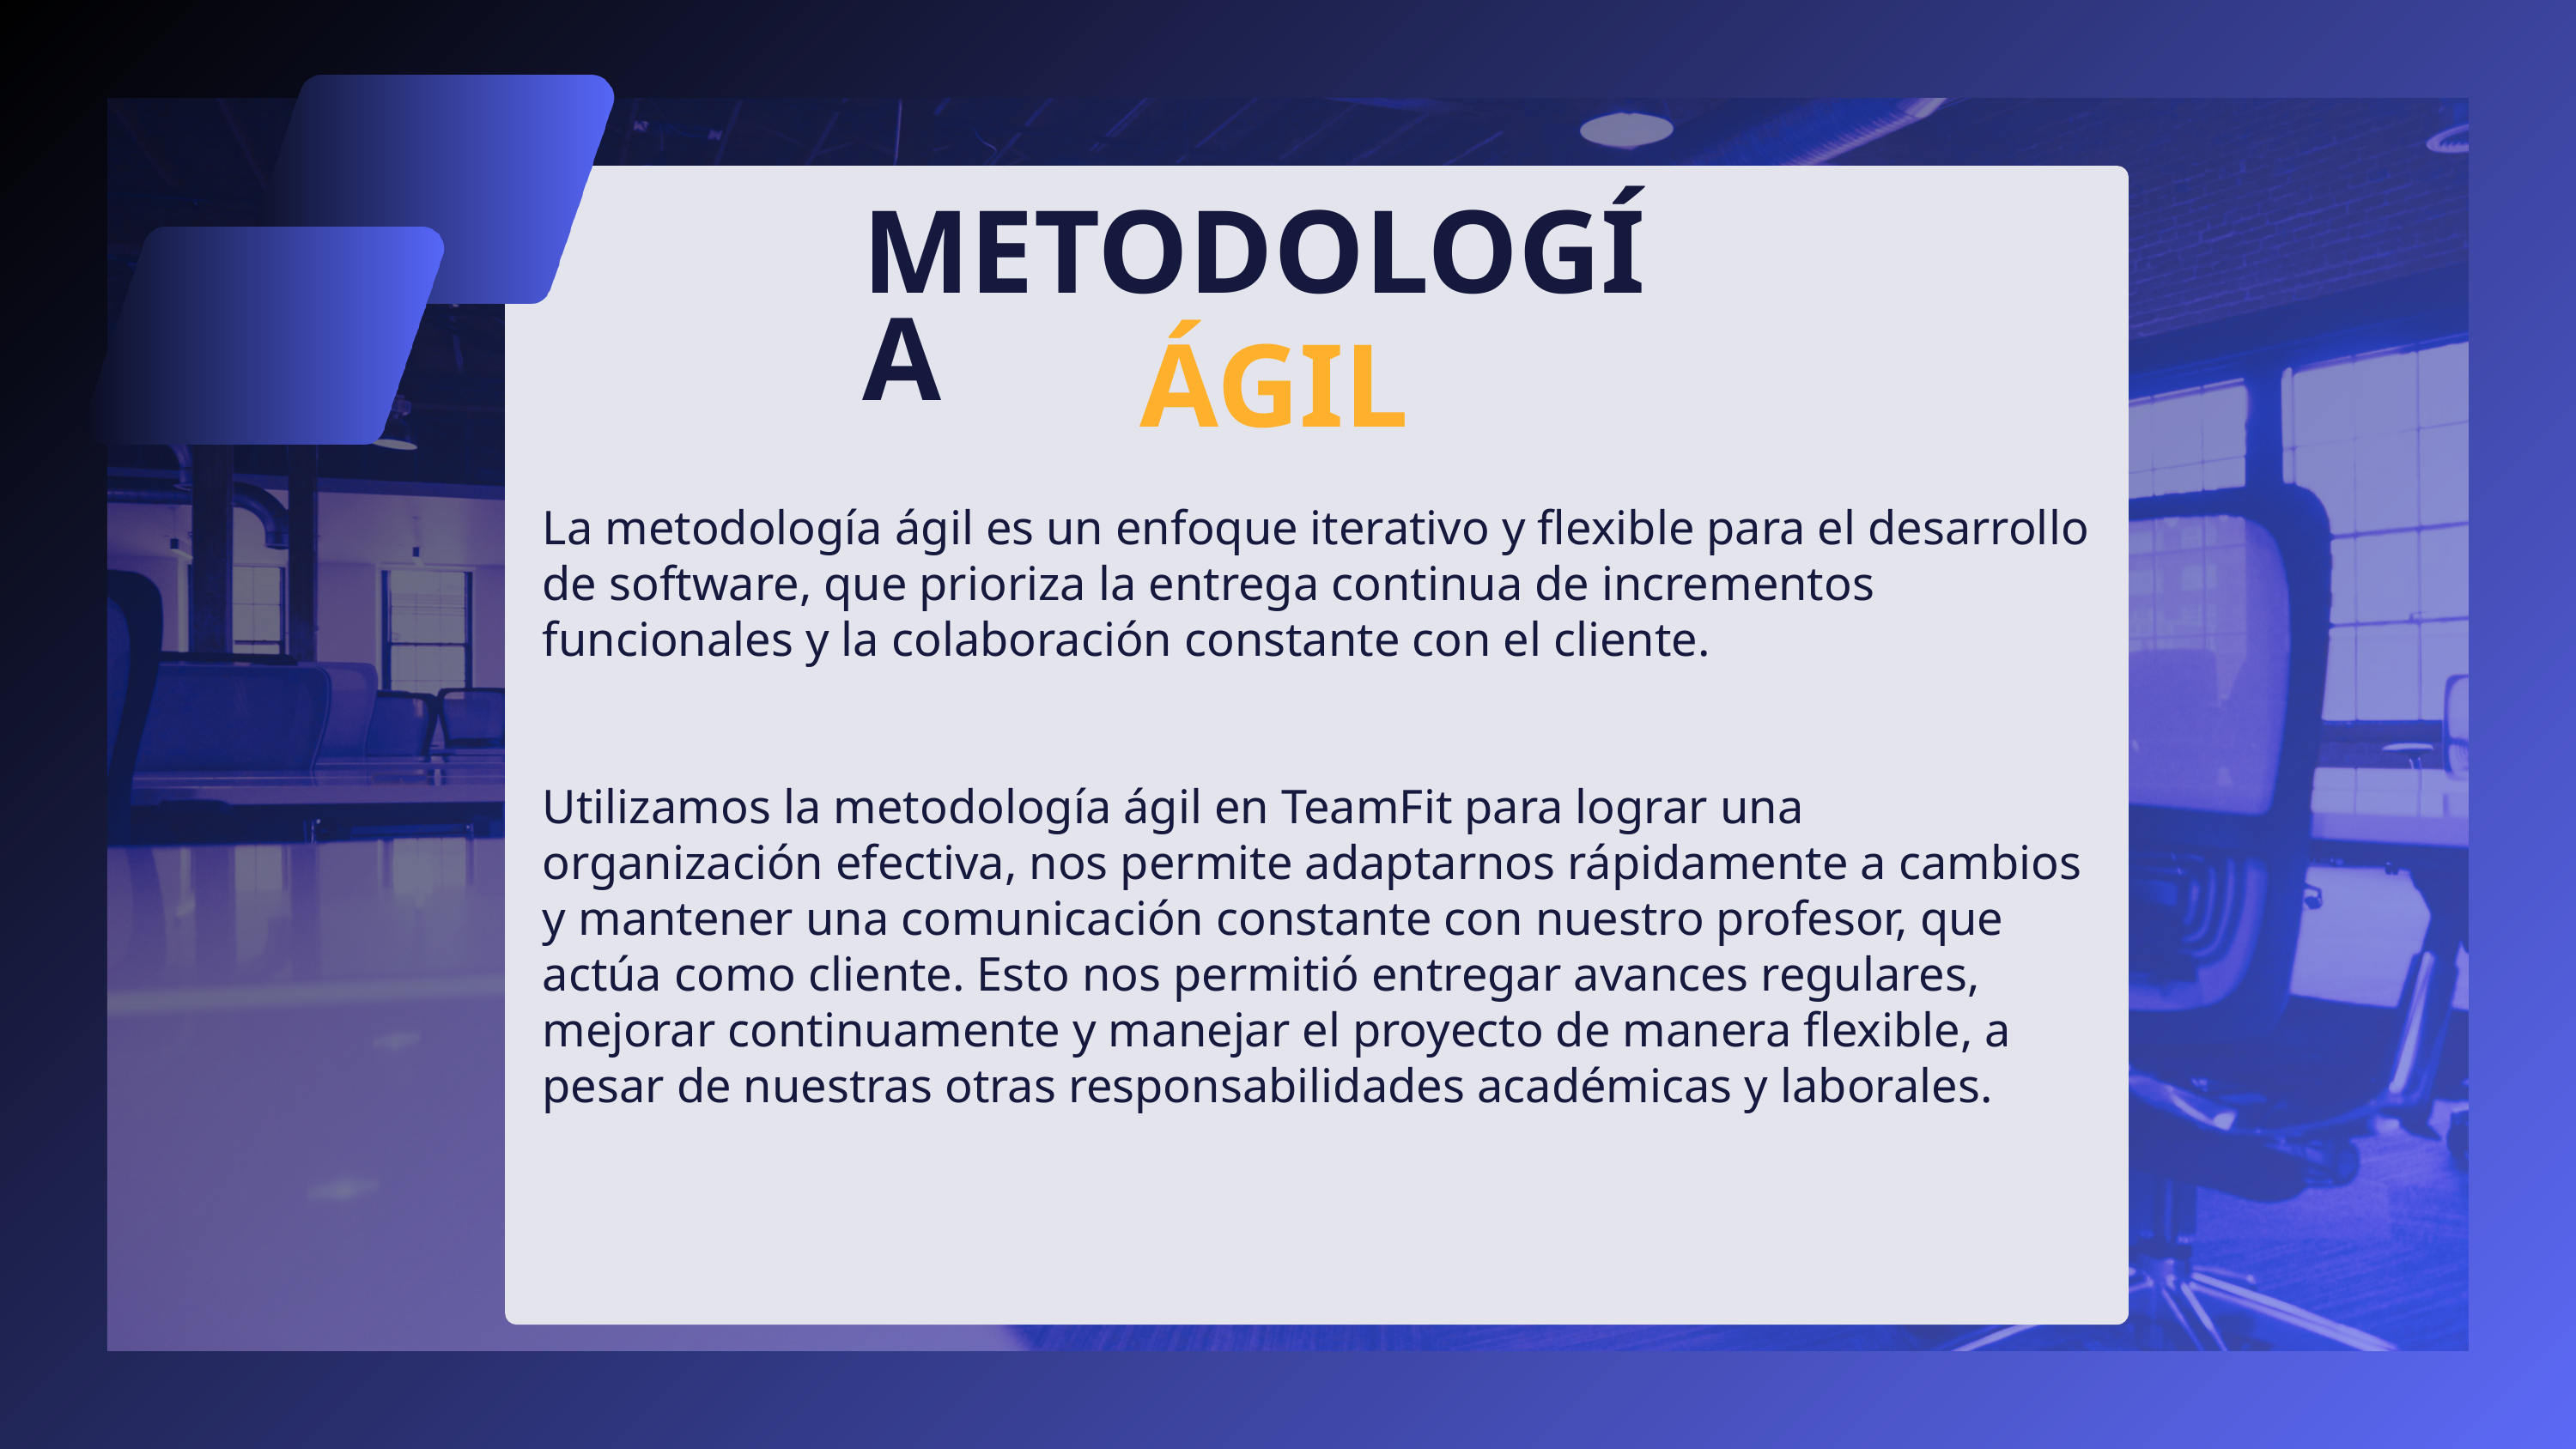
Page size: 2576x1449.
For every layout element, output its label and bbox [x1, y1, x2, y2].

text_box [106, 98, 2469, 1351]
text_box [80, 227, 447, 445]
text_box [233, 75, 617, 304]
text_box [504, 165, 2129, 1325]
